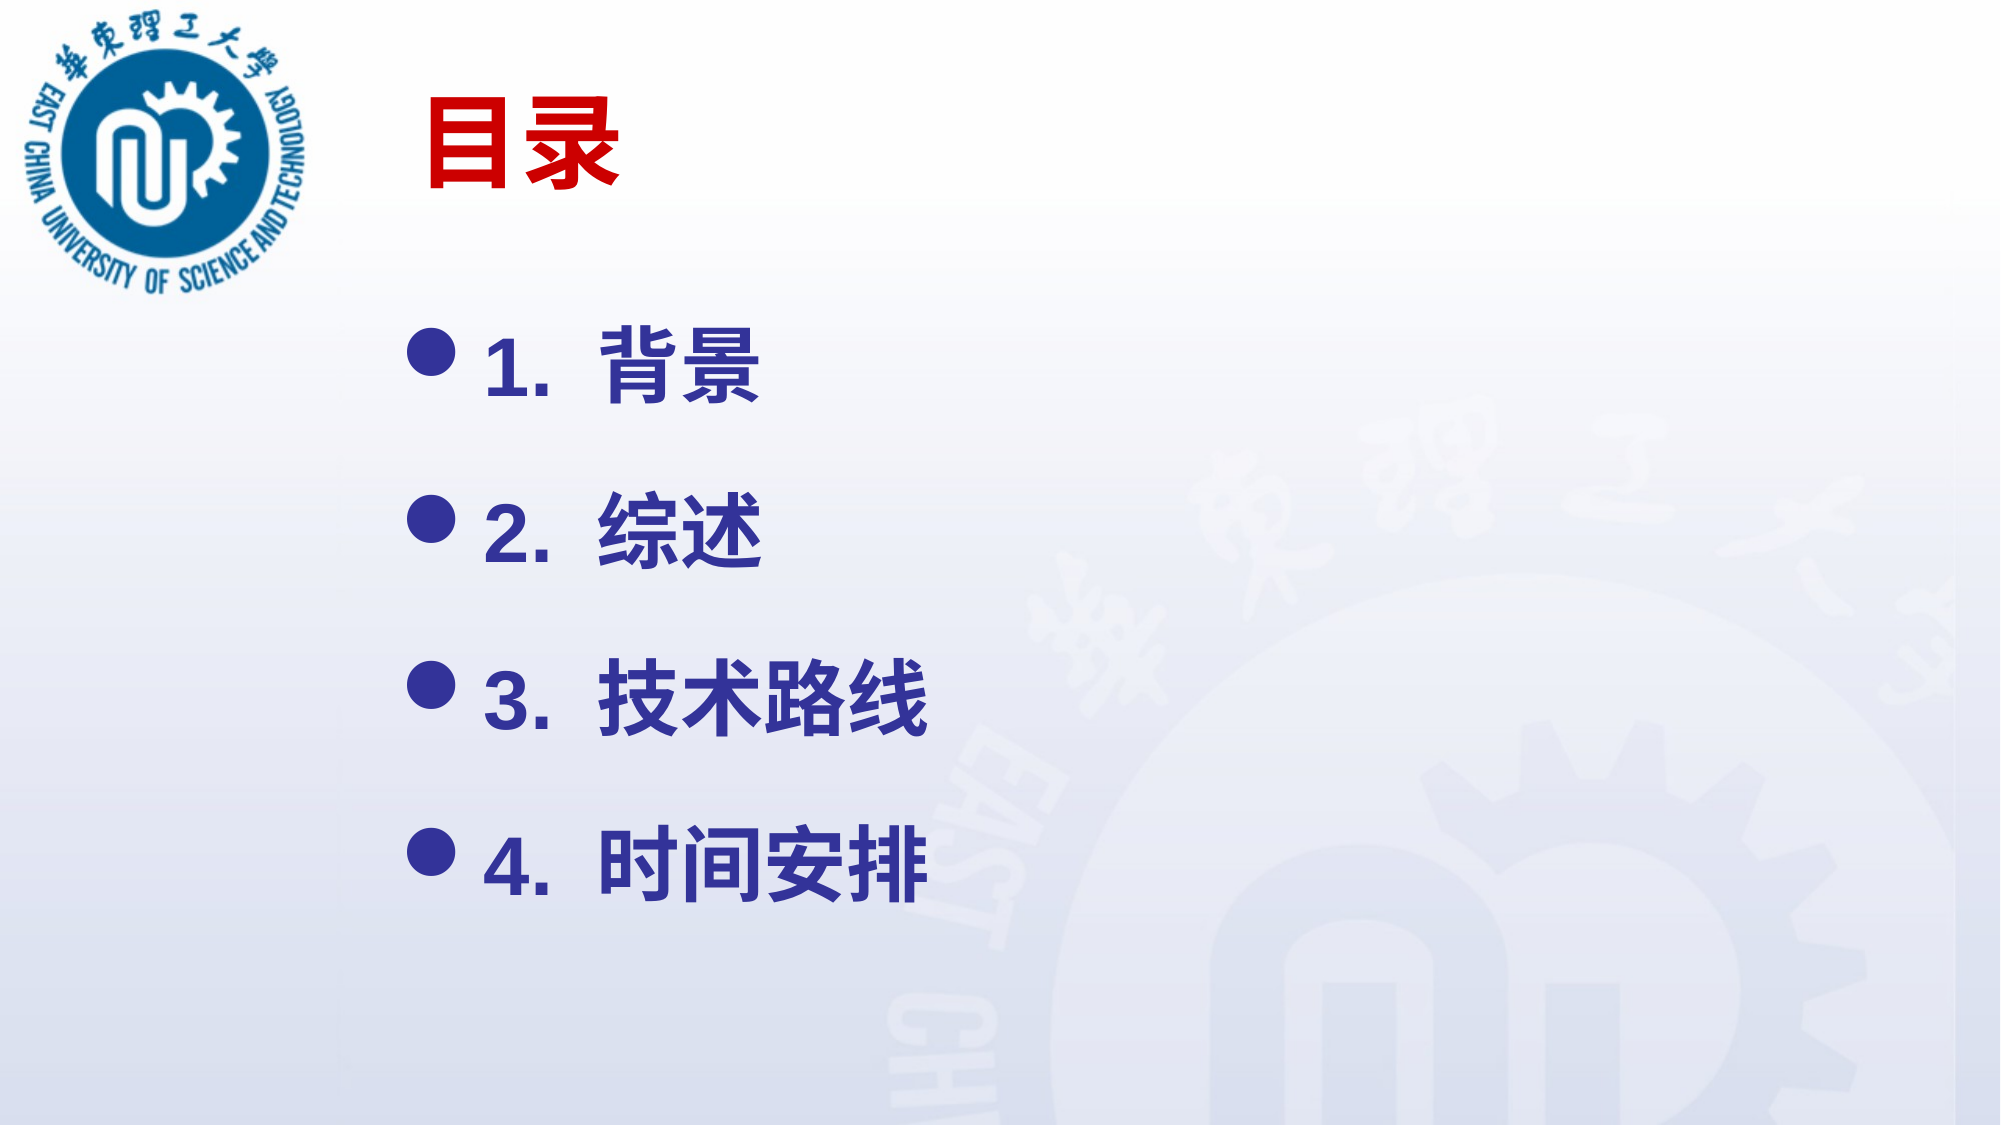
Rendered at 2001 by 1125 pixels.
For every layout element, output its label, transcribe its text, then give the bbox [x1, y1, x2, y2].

picture [0, 0, 2001, 1125]
title 目录 [401, 44, 1901, 233]
list 1. 背景 2. 综述 3. 技术路线 4. 时间安排 [385, 255, 2000, 965]
